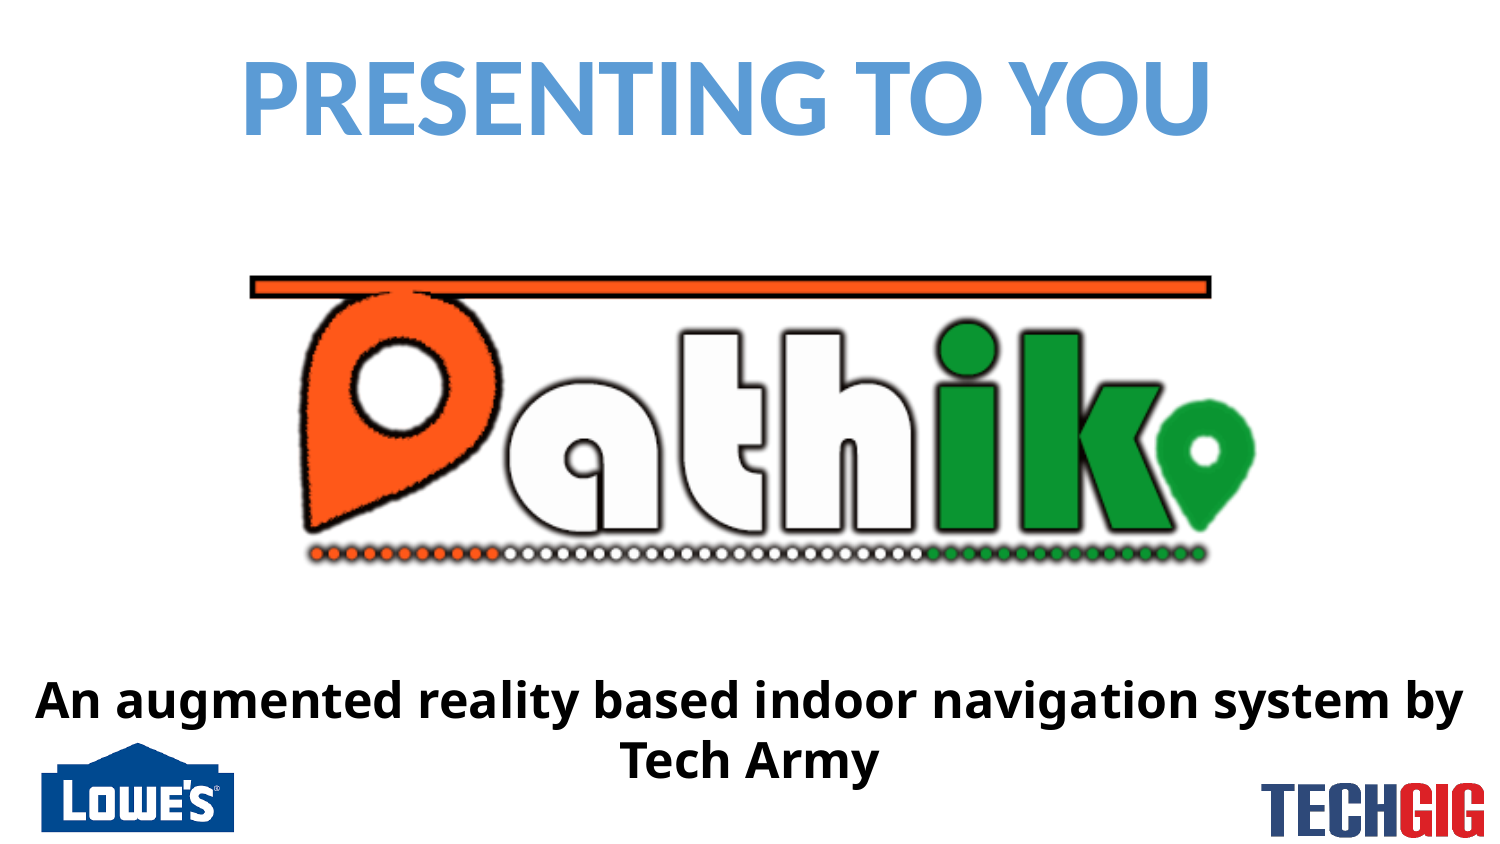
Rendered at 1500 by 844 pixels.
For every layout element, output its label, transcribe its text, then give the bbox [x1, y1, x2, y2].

text_box An augmented reality based indoor navigation system by Tech Army [19, 662, 1481, 735]
text_box PRESENTING TO YOU [224, 17, 1231, 166]
picture [1251, 775, 1494, 844]
picture [234, 224, 1266, 612]
picture [36, 740, 239, 834]
